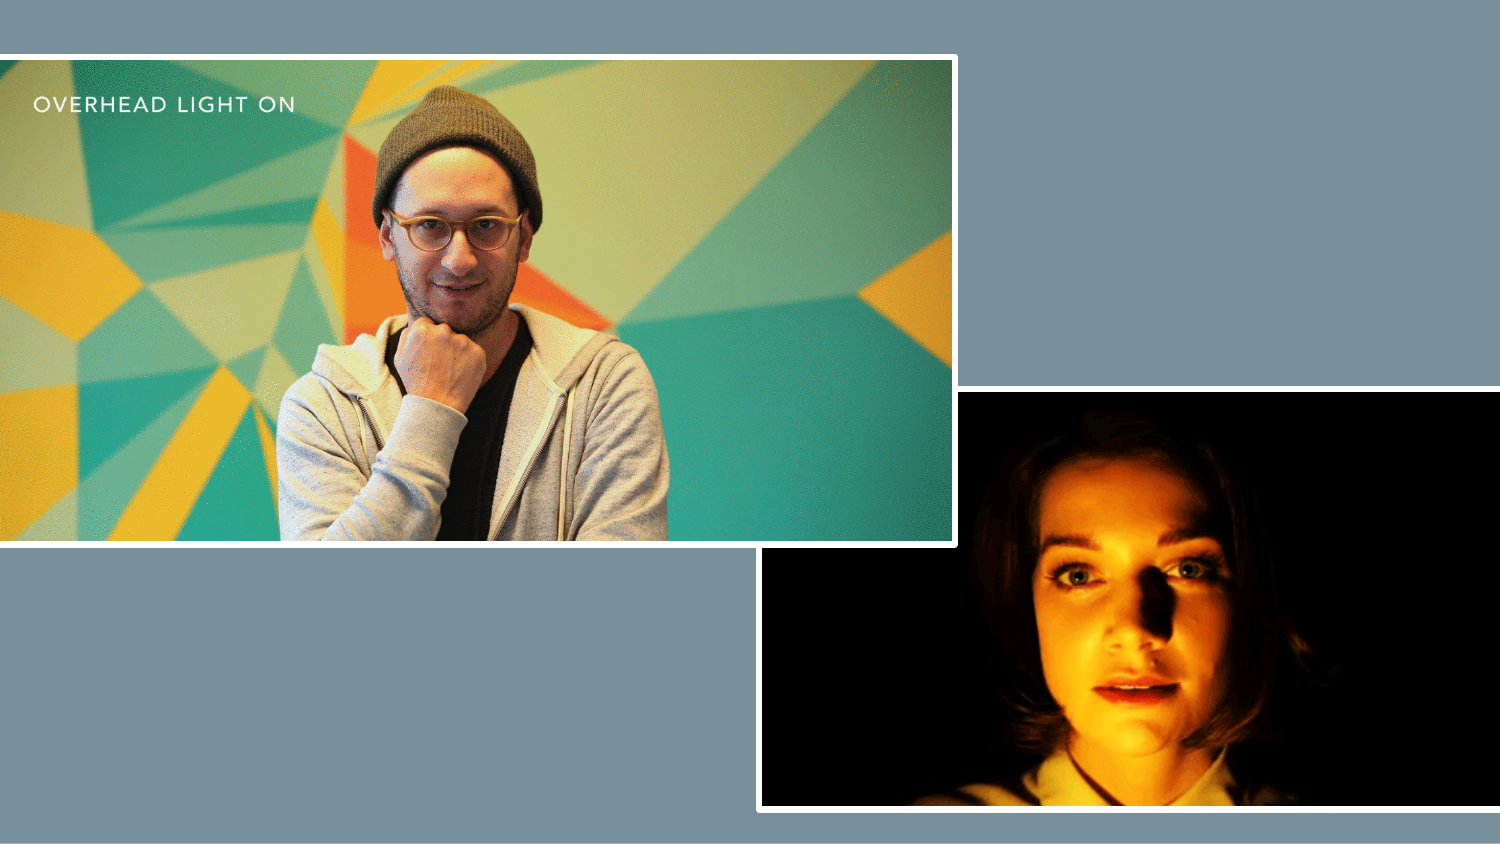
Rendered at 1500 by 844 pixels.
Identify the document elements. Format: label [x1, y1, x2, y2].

text_box [0, 548, 1500, 844]
picture [0, 60, 1500, 807]
text_box [0, 0, 1500, 386]
